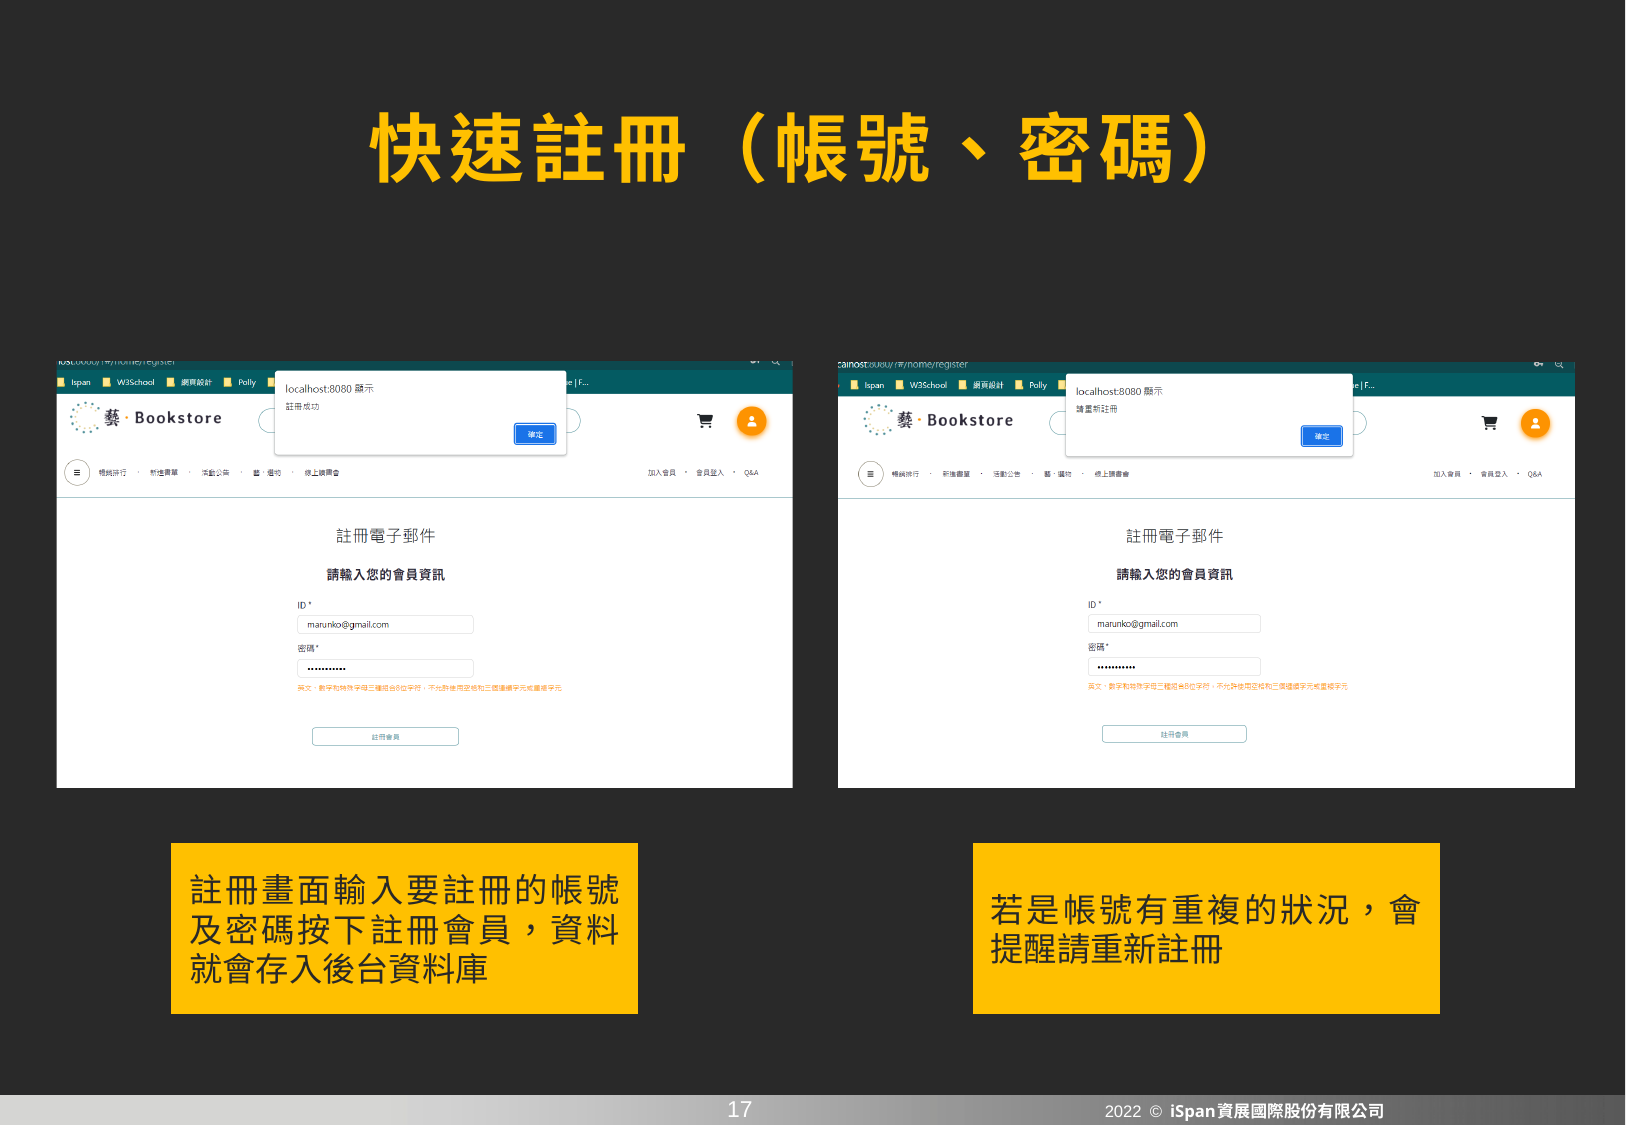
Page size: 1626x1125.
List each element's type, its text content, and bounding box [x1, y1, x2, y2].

text_box 註冊畫面輸入要註冊的帳號及密碼按下註冊會員，資料就會存入後台資料庫 [174, 845, 636, 1012]
text_box 若是帳號有重複的狀況，會提醒請重新註冊 [976, 845, 1437, 1012]
picture [0, 0, 1626, 1125]
text_box 快速註冊（帳號、密碼） [103, 89, 1522, 204]
